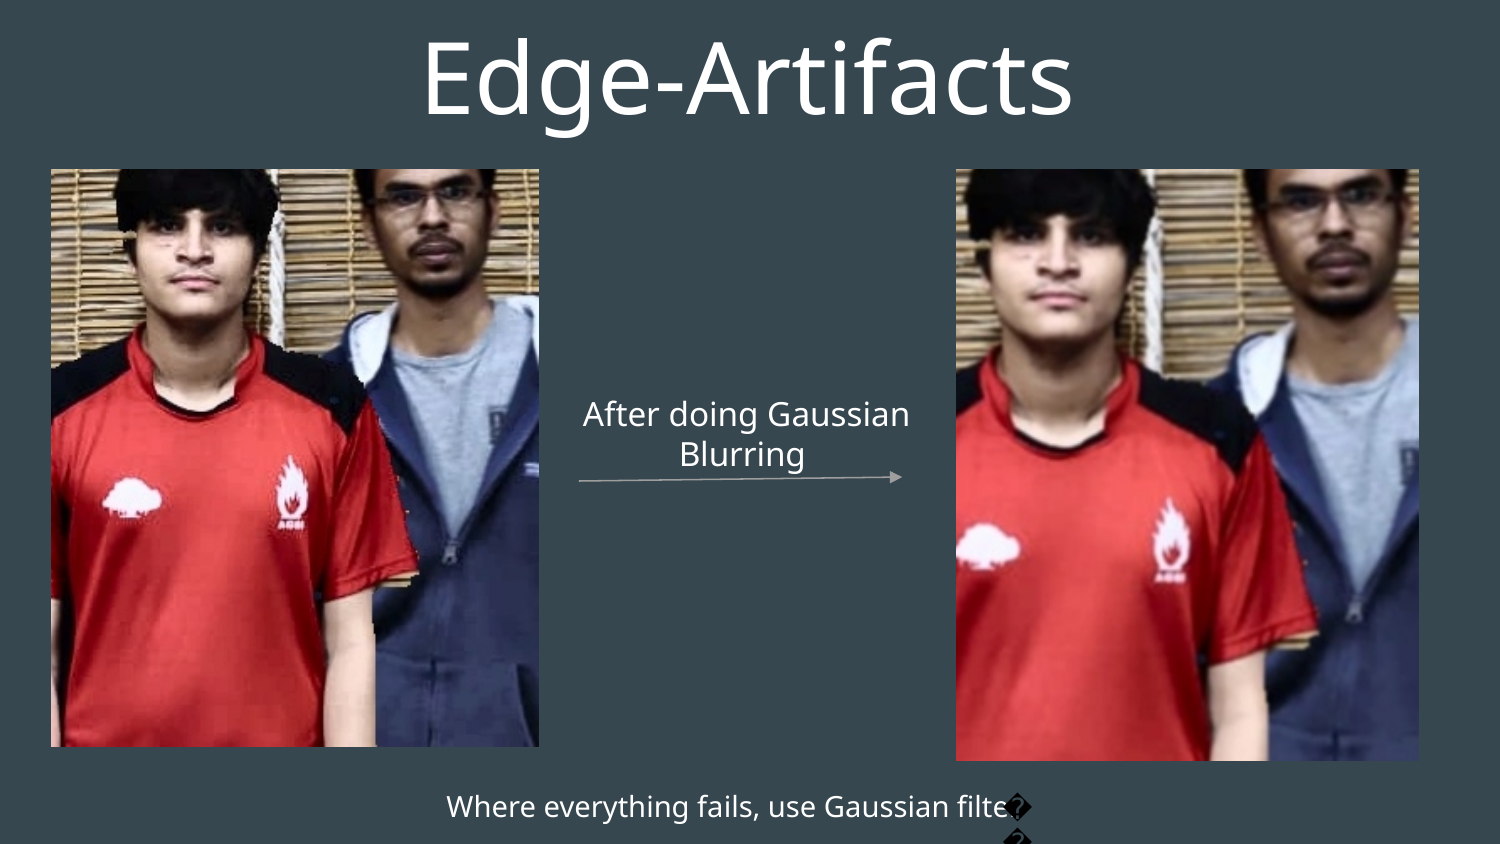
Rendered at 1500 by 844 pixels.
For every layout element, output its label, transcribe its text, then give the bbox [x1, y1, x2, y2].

text_box 😜 [987, 774, 1039, 844]
text_box Where everything fails, use Gaussian filter [101, 773, 1382, 826]
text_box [578, 476, 903, 482]
title Edge-Artifacts [51, 41, 1445, 150]
picture [956, 169, 1419, 761]
picture [50, 169, 540, 747]
text_box After doing Gaussian Blurring [553, 377, 940, 511]
